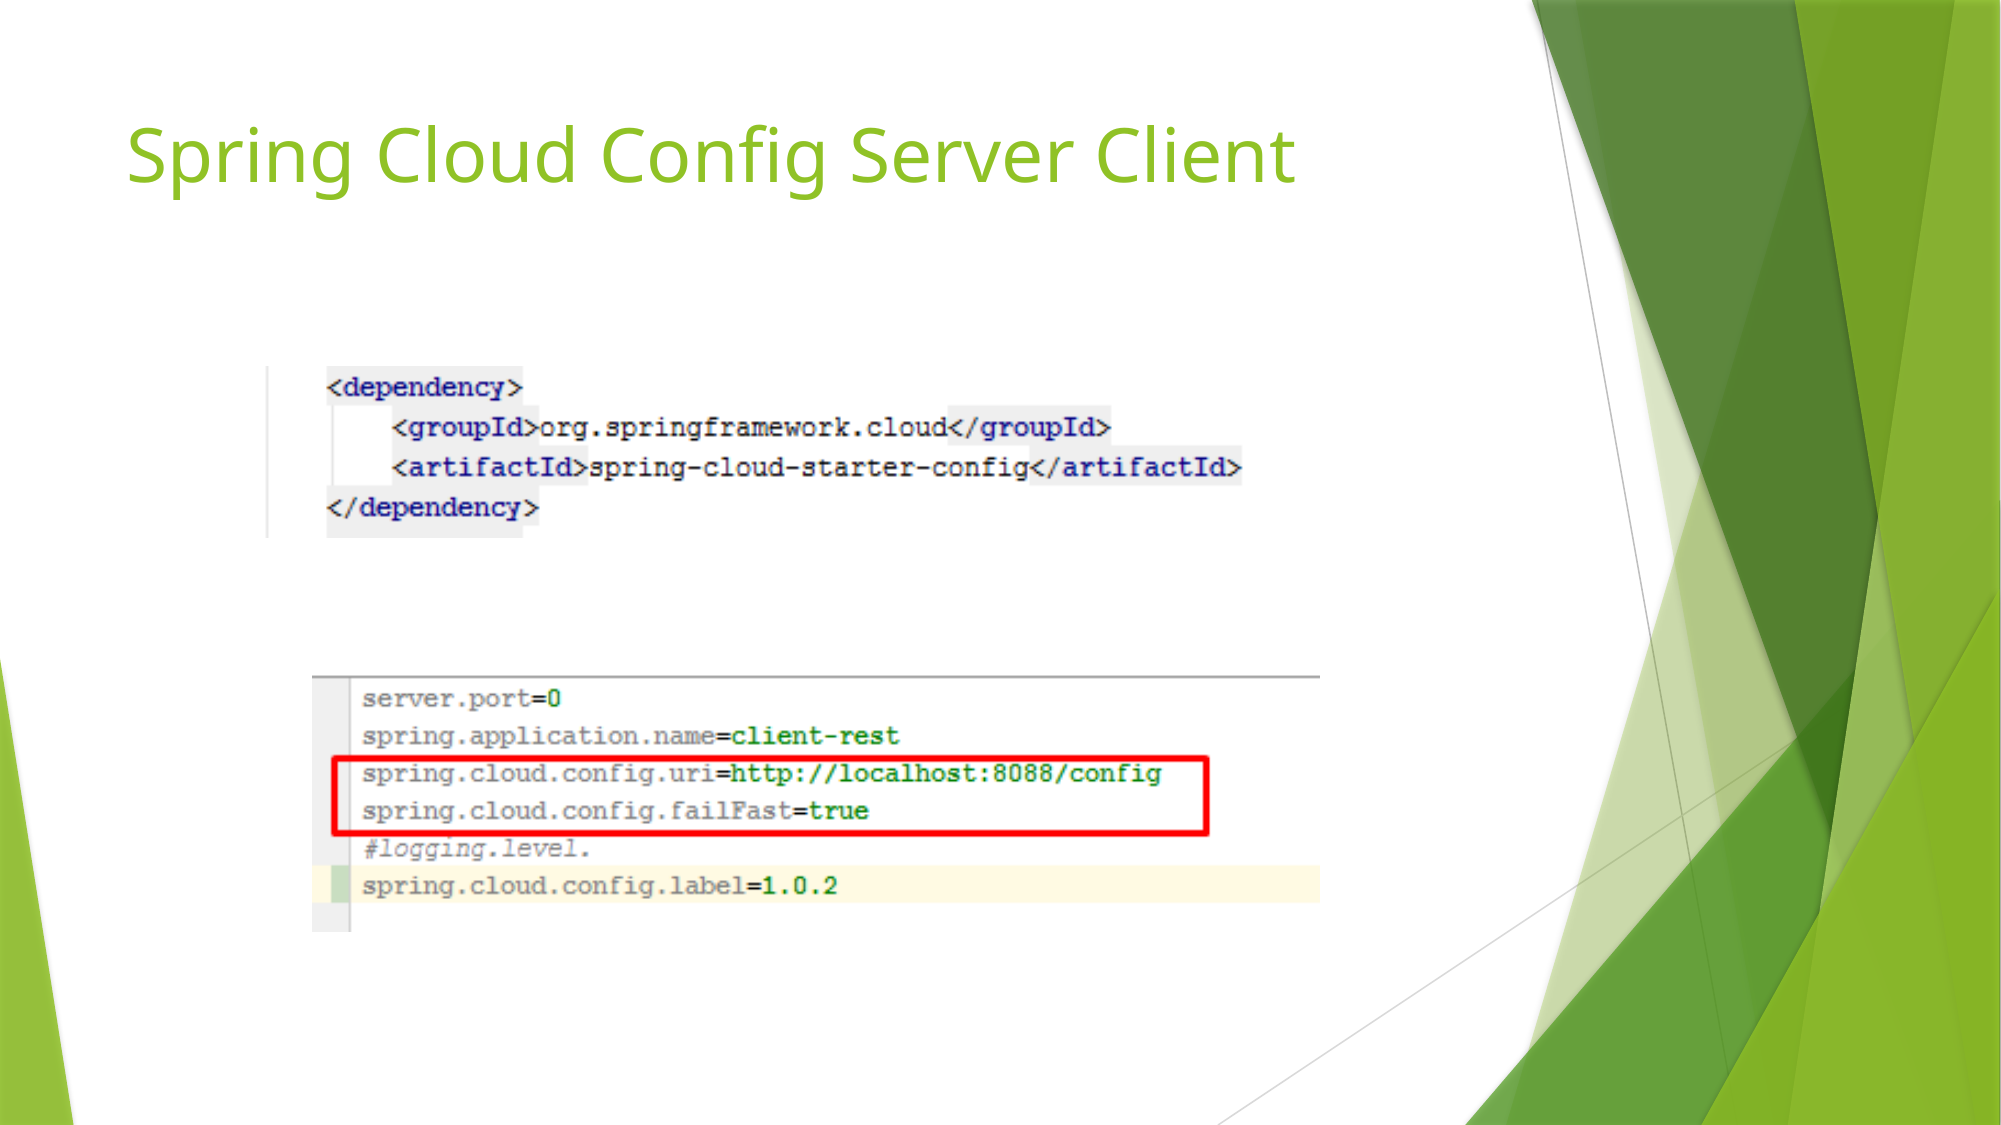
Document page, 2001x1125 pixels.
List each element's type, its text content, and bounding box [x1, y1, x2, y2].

picture [312, 672, 1321, 933]
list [247, 366, 1385, 538]
title Spring Cloud Config Server Client [111, 99, 1522, 317]
